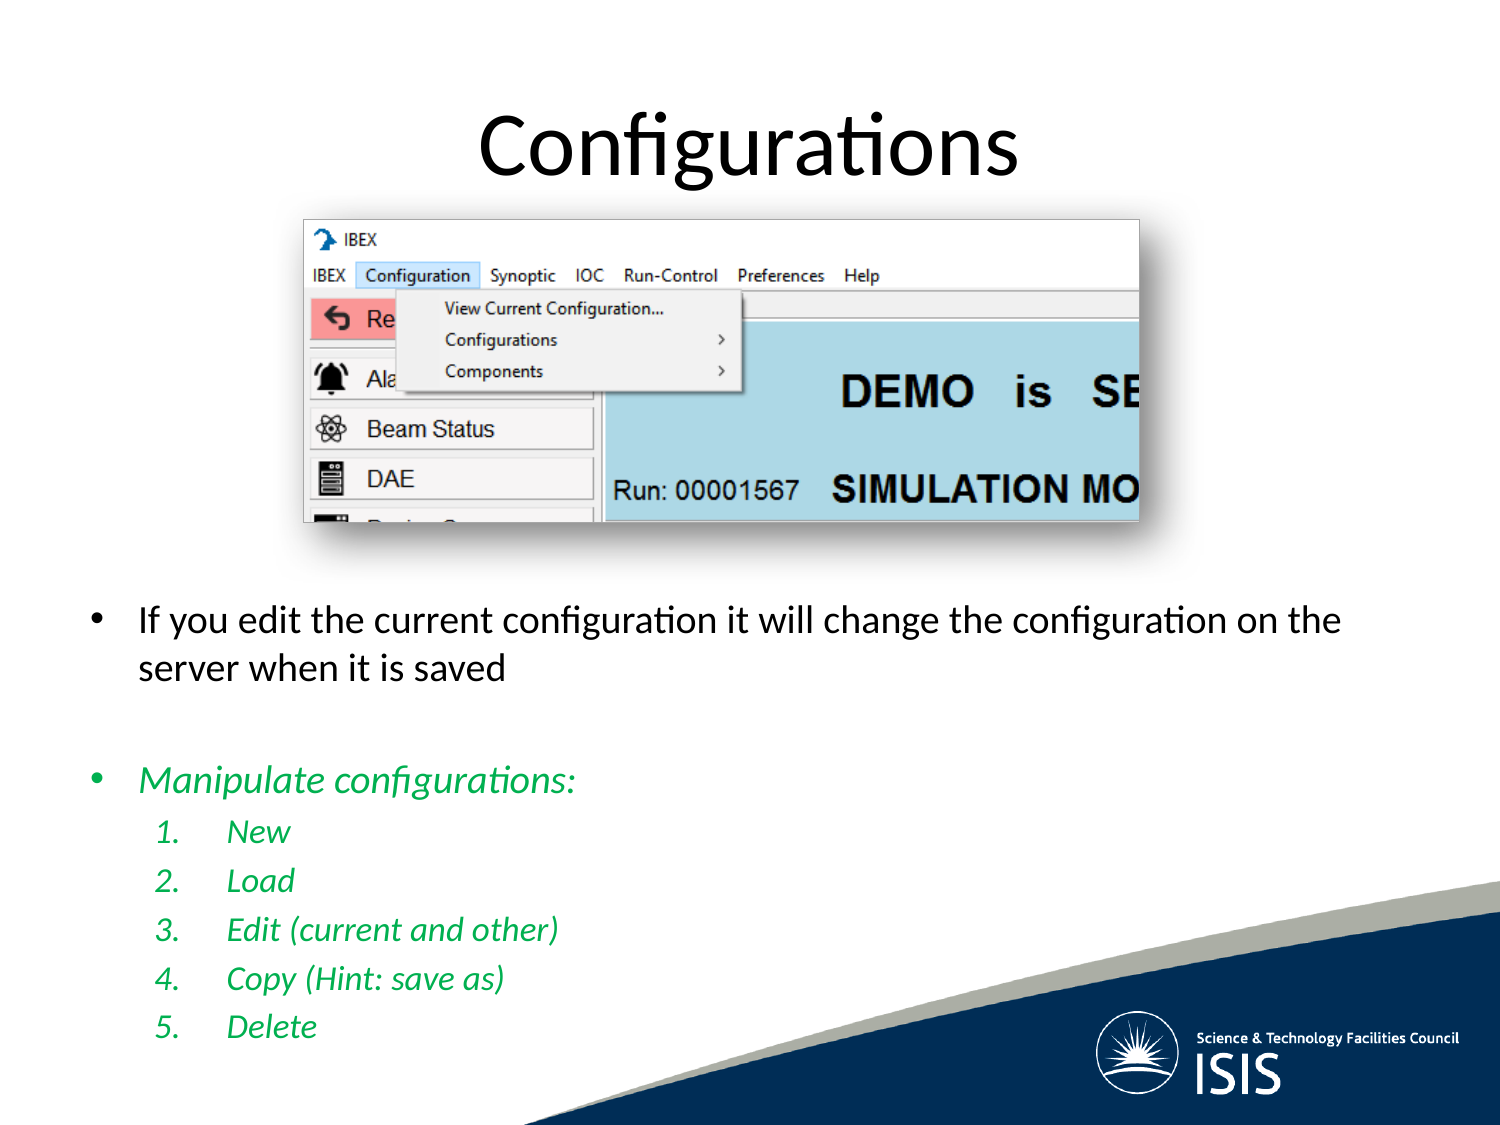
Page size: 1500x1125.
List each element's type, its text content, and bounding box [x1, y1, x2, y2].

picture [0, 879, 1500, 1125]
picture [302, 219, 1140, 523]
title Configurations [75, 45, 1425, 233]
list If you edit the current configuration it will change the configuration on the server when it is saved Manipulate configurations: New Load Edit (current and other) Copy (Hint: save as) Delete [75, 586, 1425, 1059]
